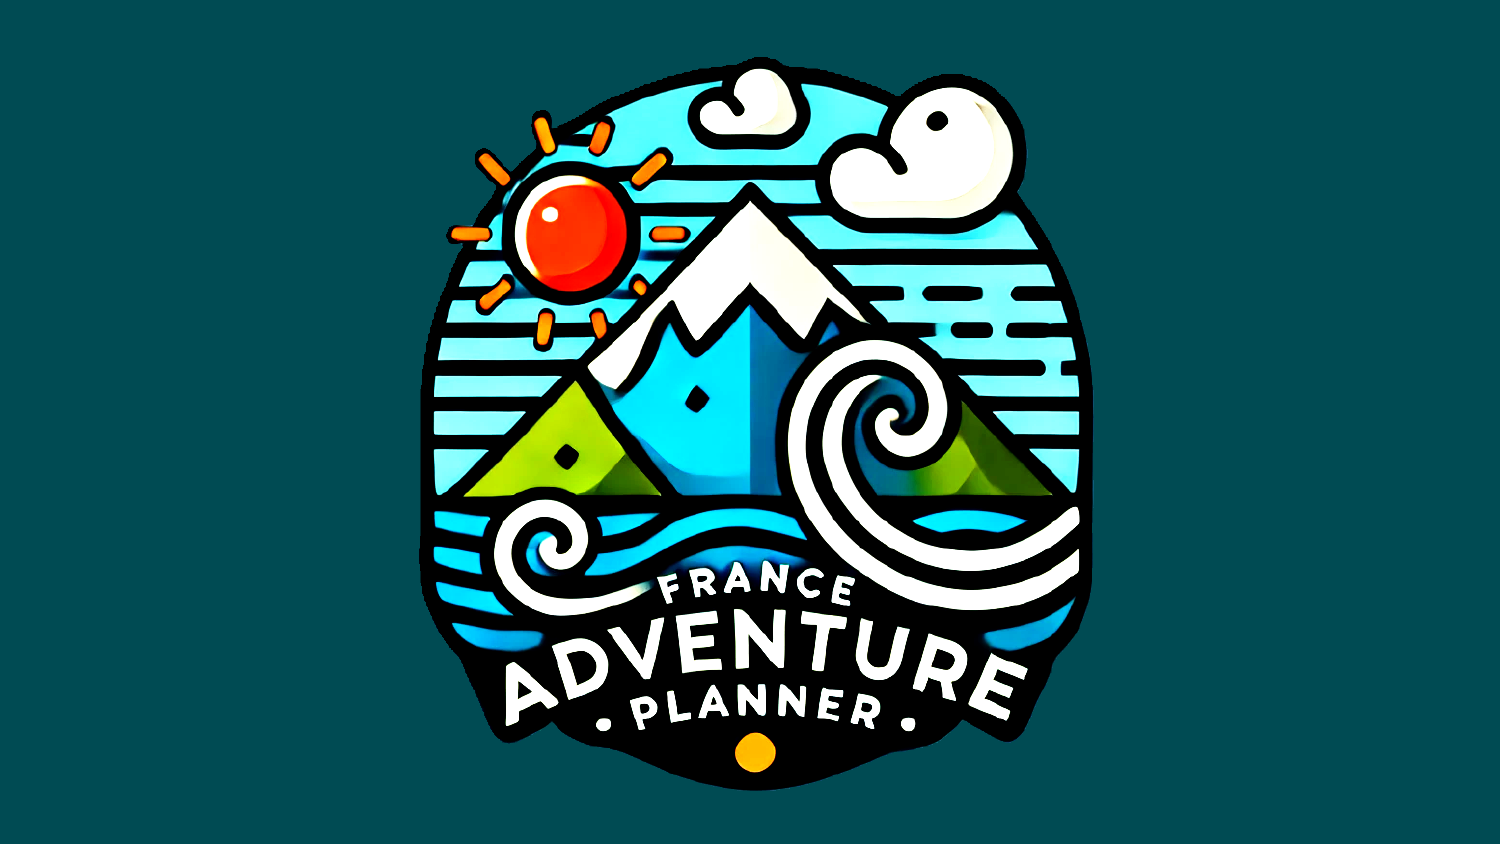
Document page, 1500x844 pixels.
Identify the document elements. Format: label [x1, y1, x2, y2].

picture [255, 0, 1245, 844]
